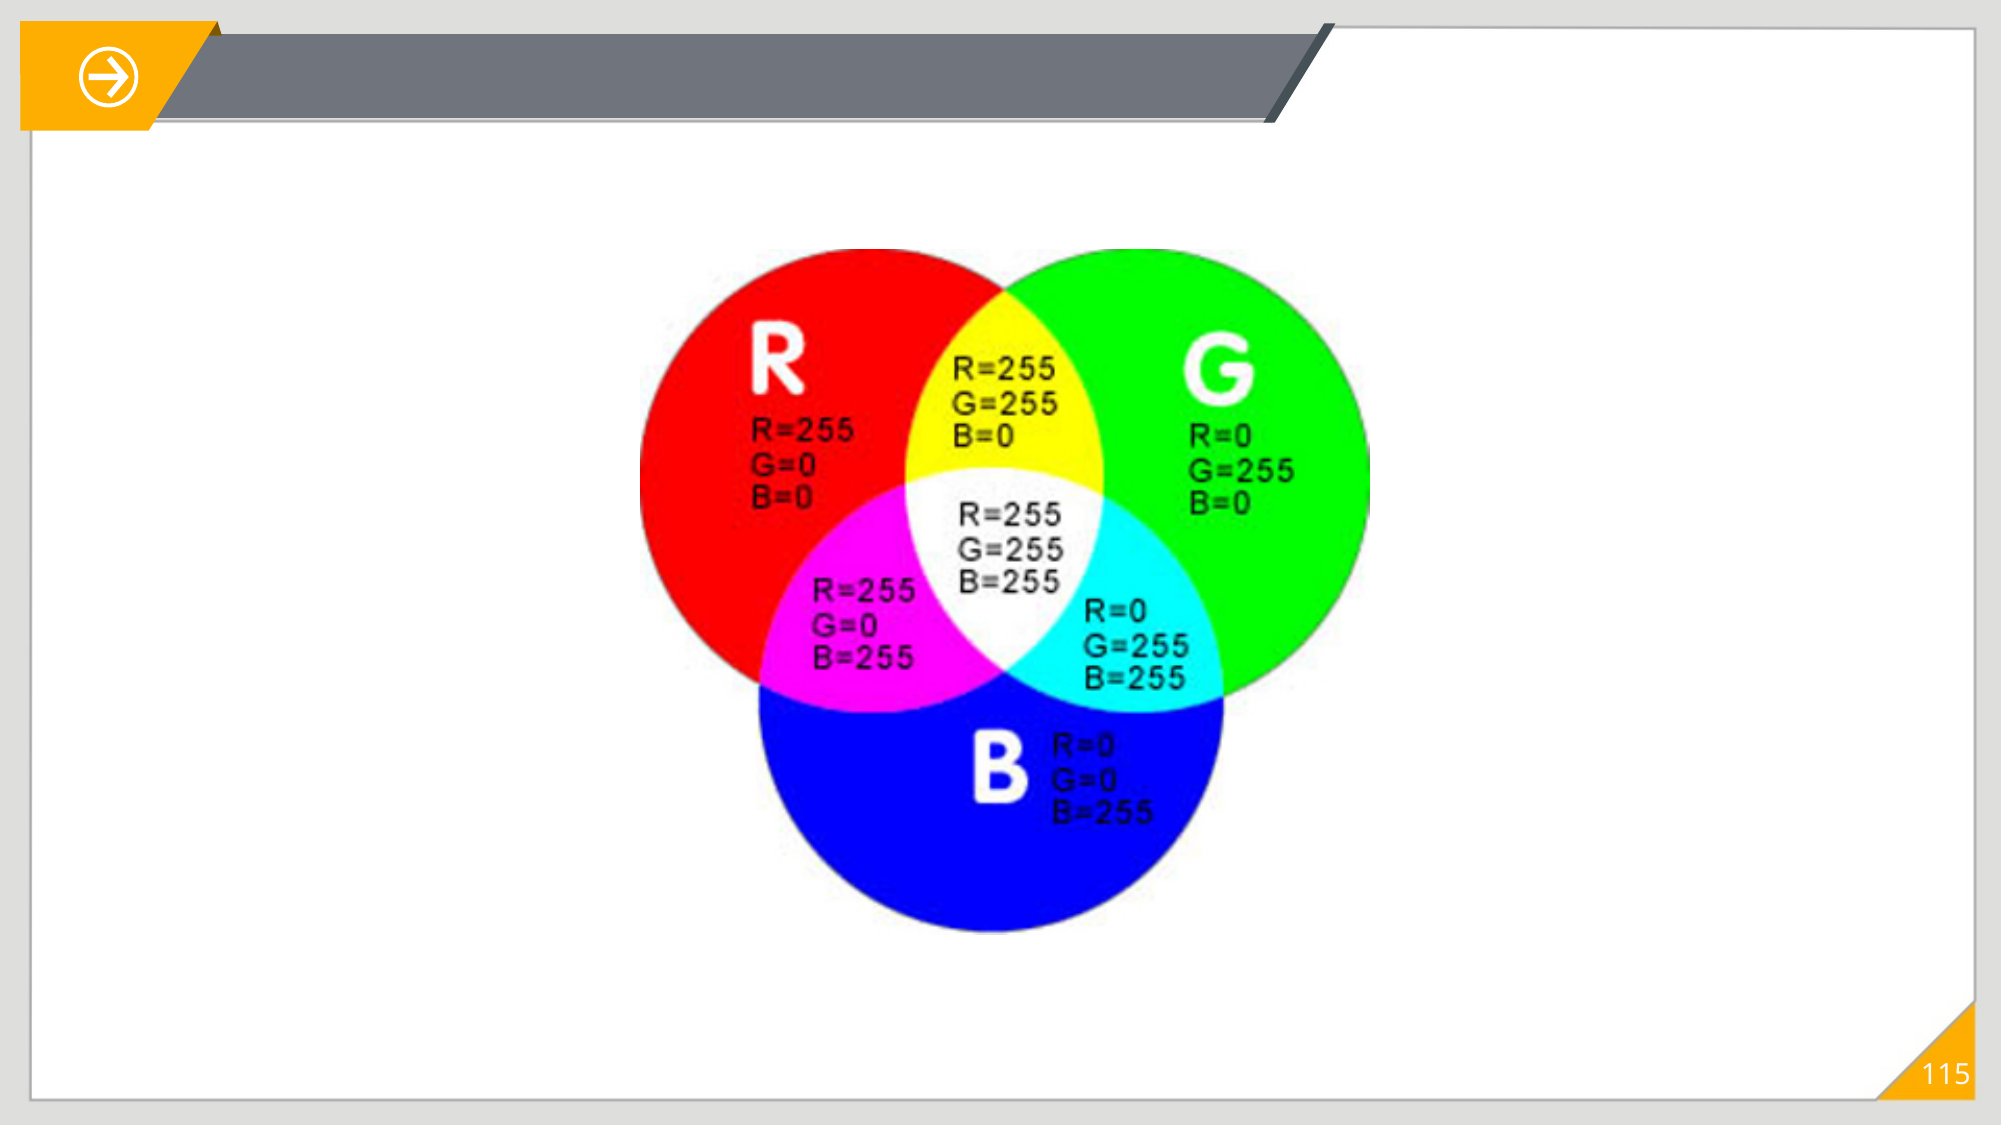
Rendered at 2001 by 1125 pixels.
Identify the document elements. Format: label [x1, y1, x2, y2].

picture [0, 0, 2001, 1125]
list [640, 249, 1370, 935]
